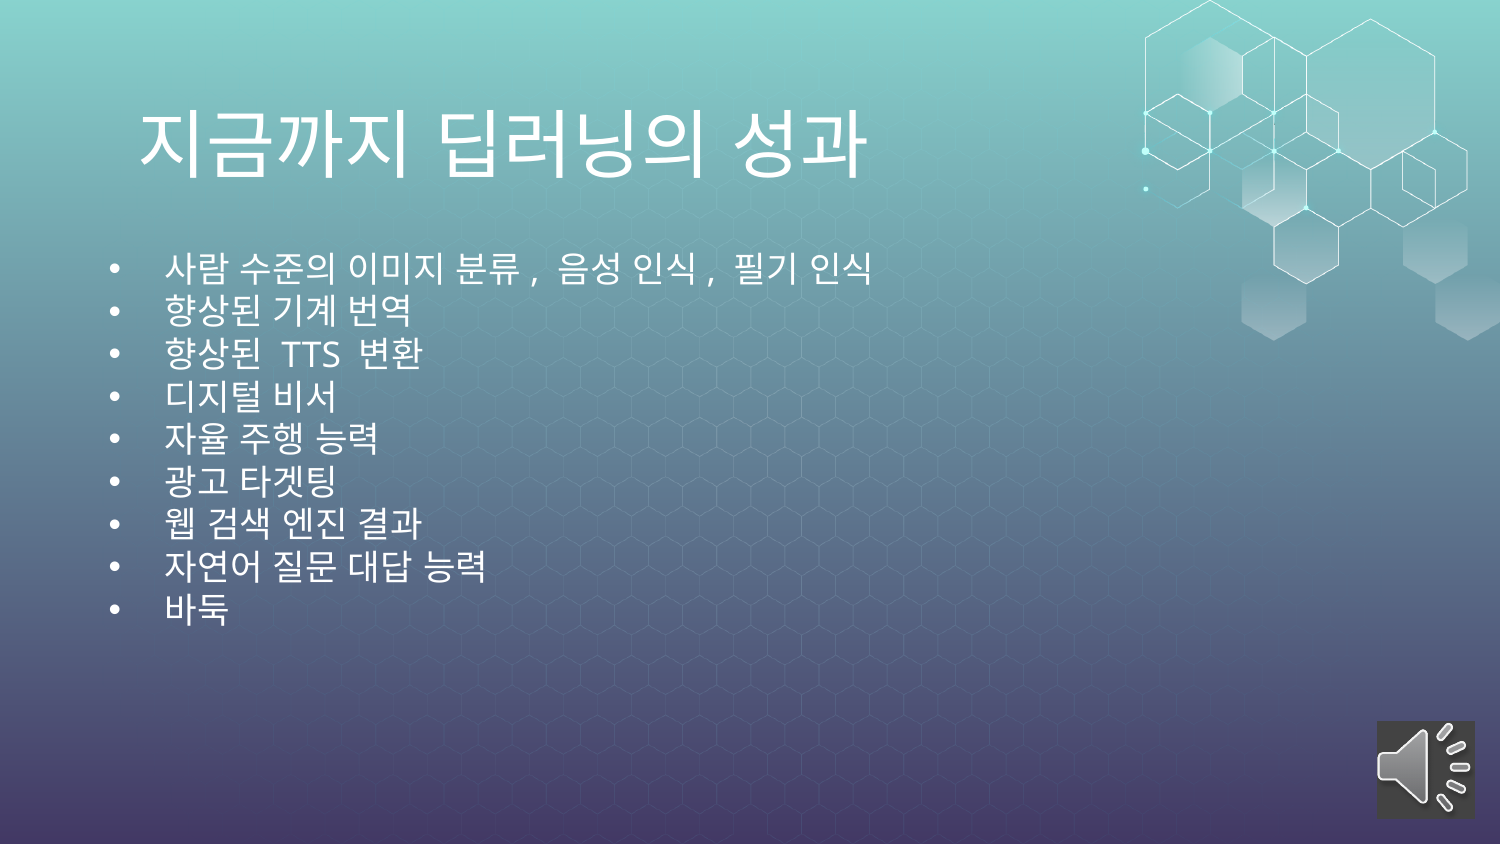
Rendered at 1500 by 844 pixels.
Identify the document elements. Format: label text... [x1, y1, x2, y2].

text_box [122, 215, 1385, 239]
title 지금까지 딥러닝의 성과 [122, 82, 1500, 193]
picture [102, 719, 1477, 844]
text_box 사람 수준의 이미지 분류, 음성 인식, 필기 인식 향상된 기계 번역 향상된 TTS 변환 디지털 비서 자율 주행 능력 광고 타겟팅 웹 검색 엔진 결과 자연어 질문 대답 능력 바둑 [93, 239, 1407, 752]
picture [102, 0, 1500, 341]
